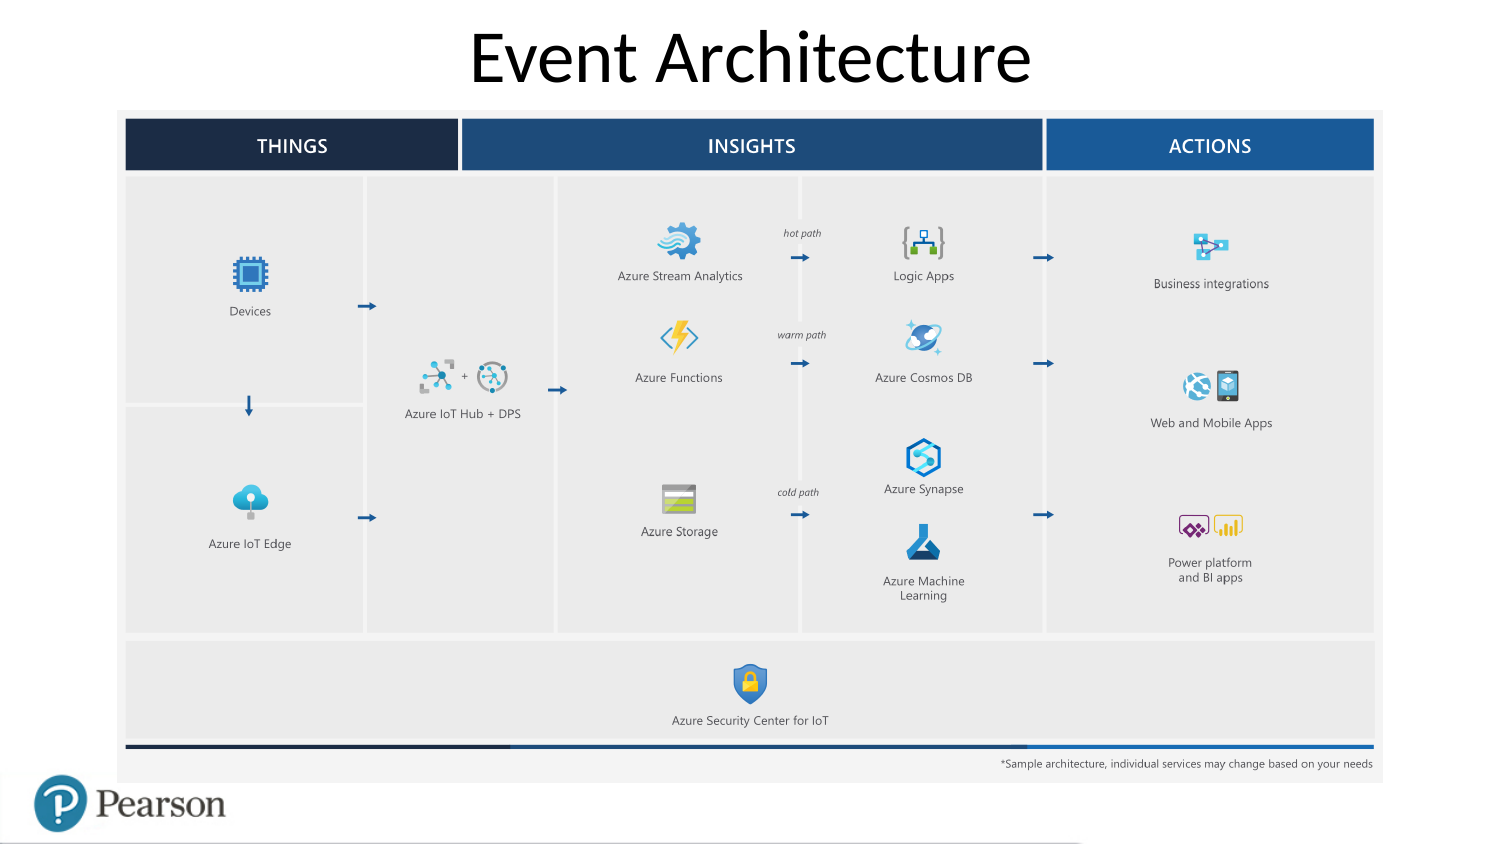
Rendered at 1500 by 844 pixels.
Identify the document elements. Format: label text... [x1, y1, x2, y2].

picture [0, 0, 1500, 844]
title Event Architecture [132, 0, 1371, 92]
